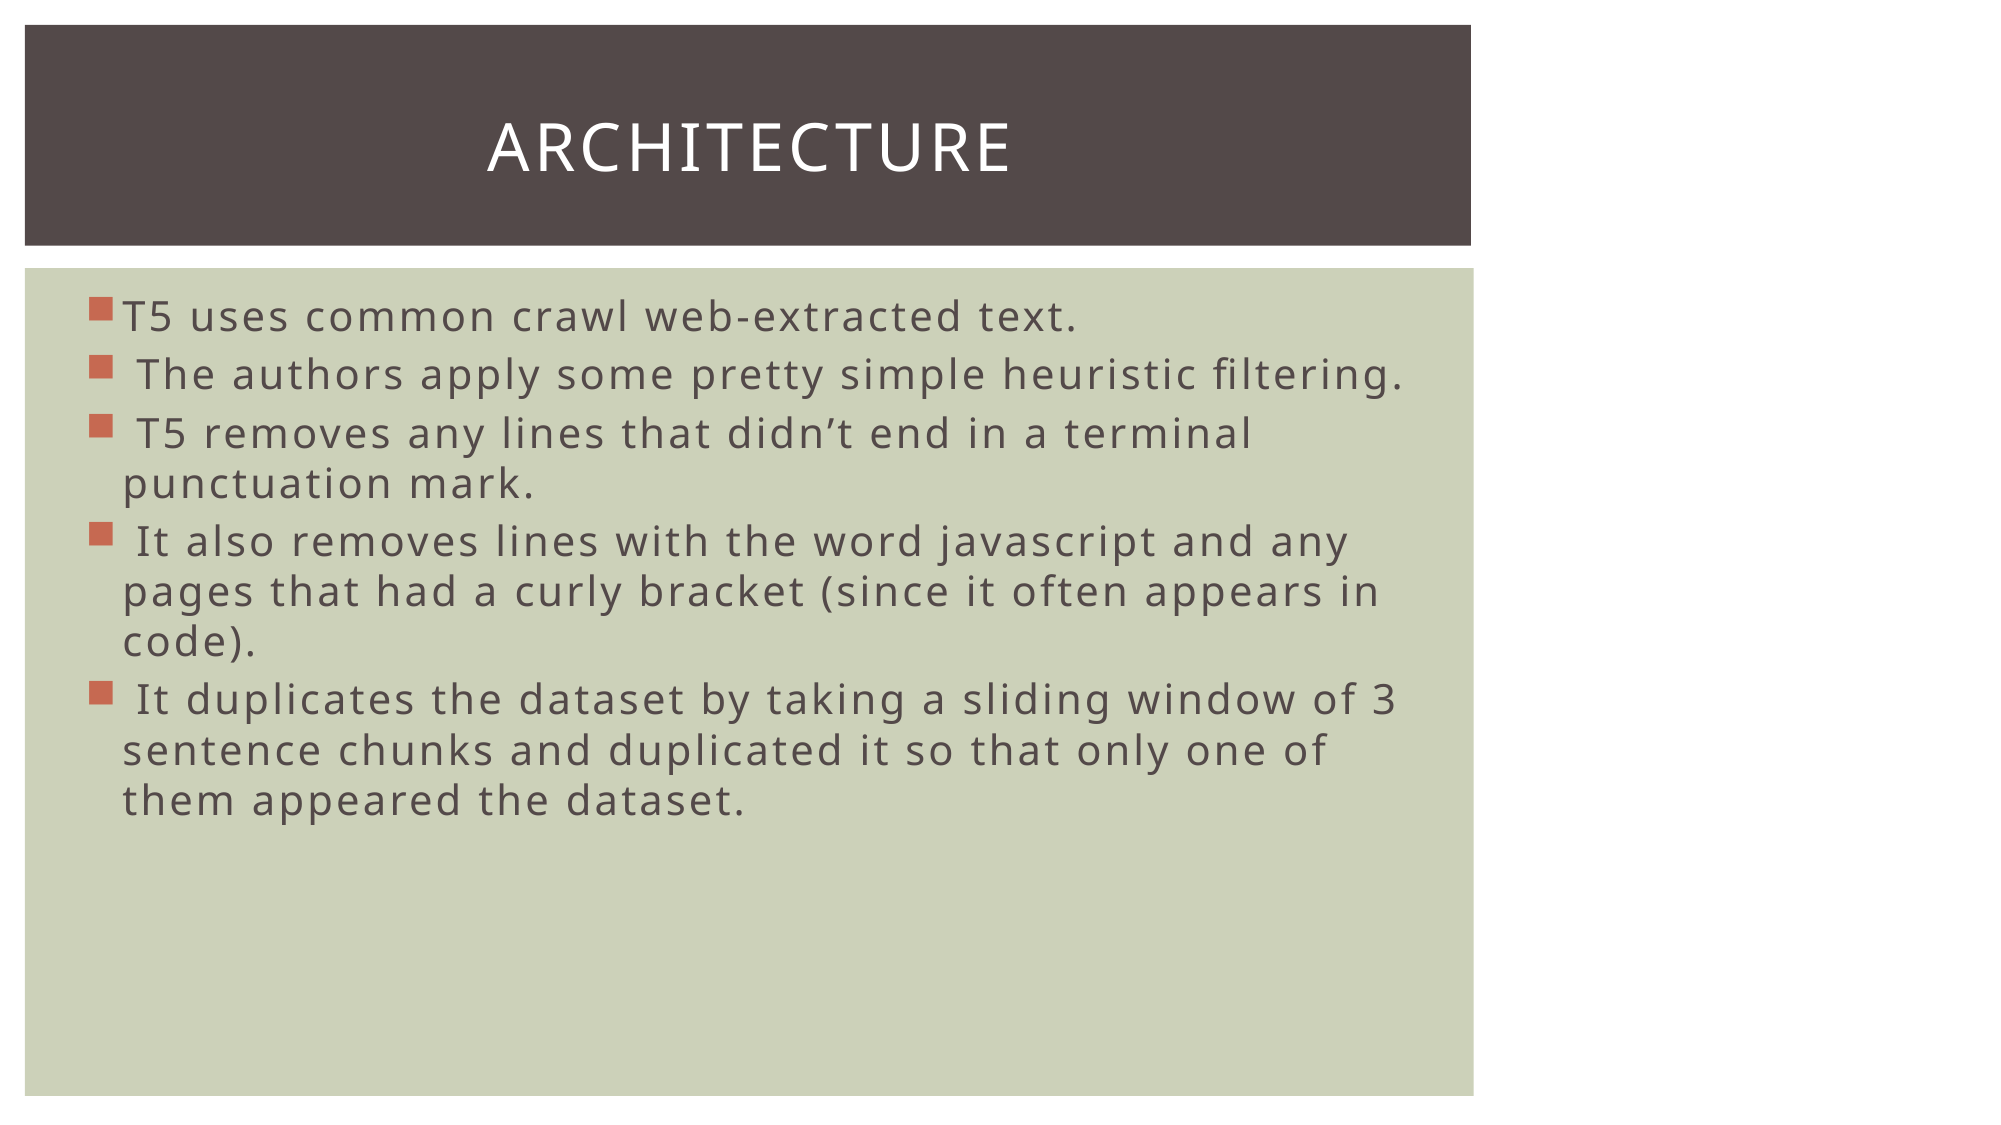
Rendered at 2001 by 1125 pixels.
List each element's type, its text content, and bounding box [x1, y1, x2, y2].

title Architecture [62, 58, 1438, 232]
list T5 uses common crawl web-extracted text. The authors apply some pretty simple heuristic filtering. T5 removes any lines that didn’t end in a terminal punctuation mark. It also removes lines with the word javascript and any pages that had a curly bracket (since it often appears in code). It duplicates the dataset by taking a sliding window of 3 sentence chunks and duplicated it so that only one of them appeared the dataset. [62, 281, 1442, 1005]
